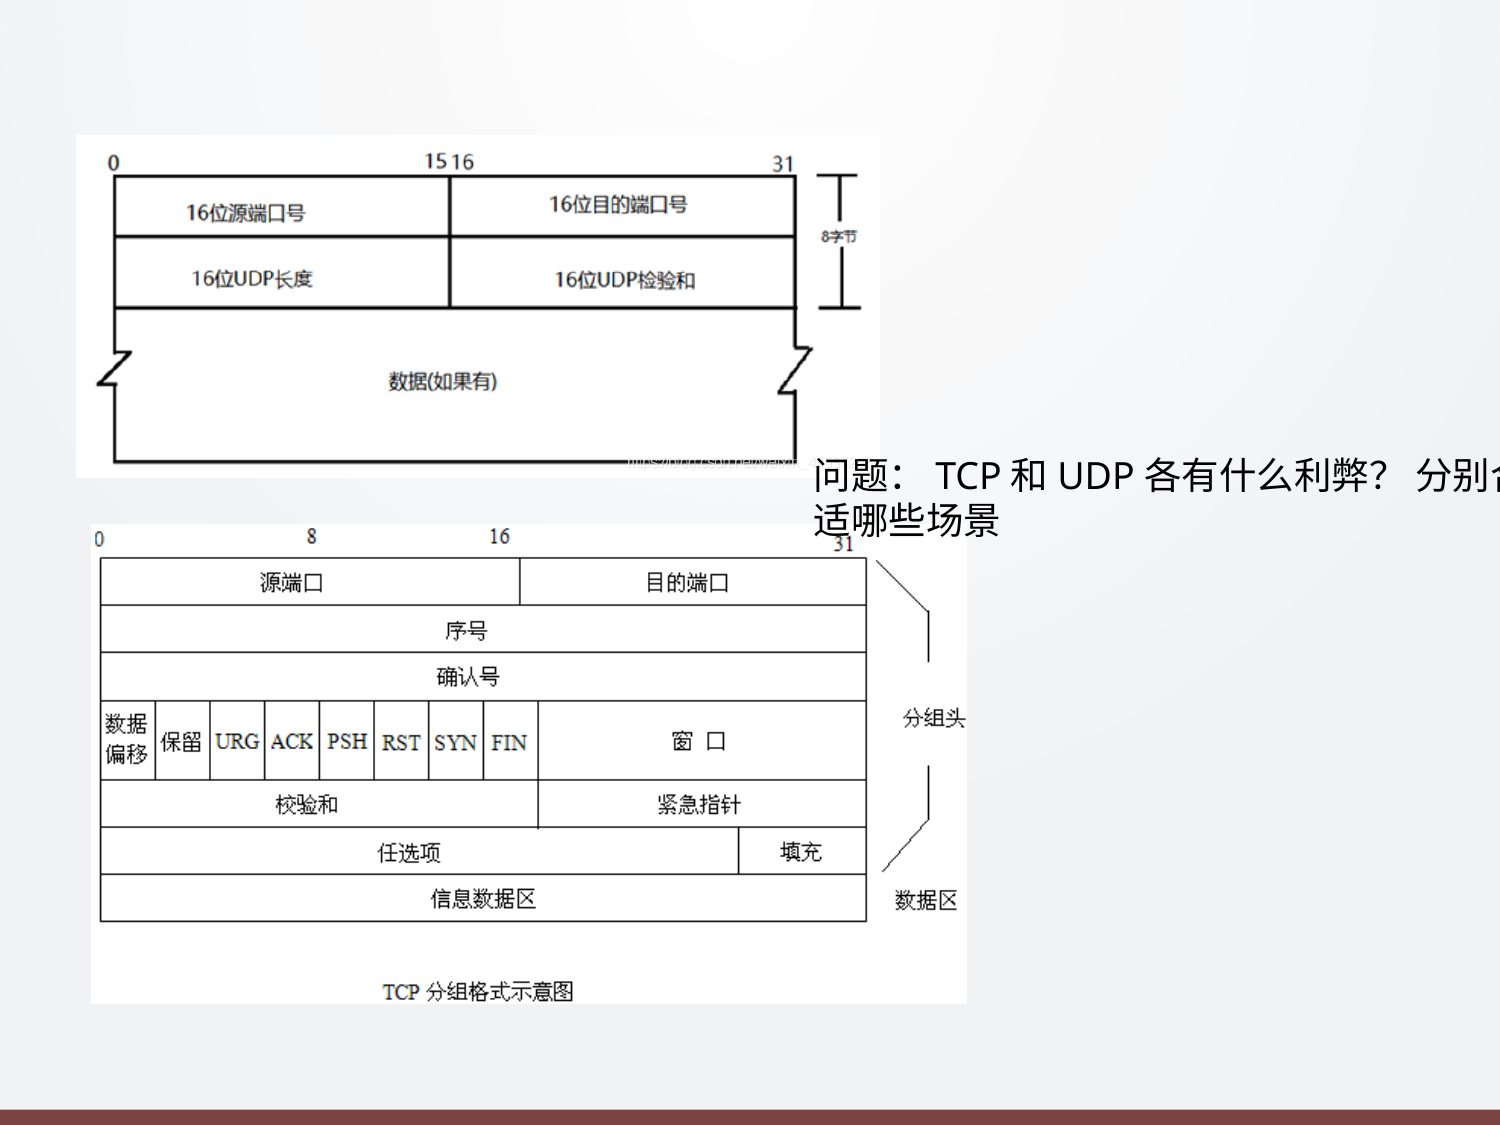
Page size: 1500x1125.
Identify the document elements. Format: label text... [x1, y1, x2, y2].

text_box 问题：TCP和UDP各有什么利弊？ 分别合适哪些场景 [799, 444, 1500, 549]
picture [76, 135, 880, 478]
picture [91, 524, 967, 1004]
